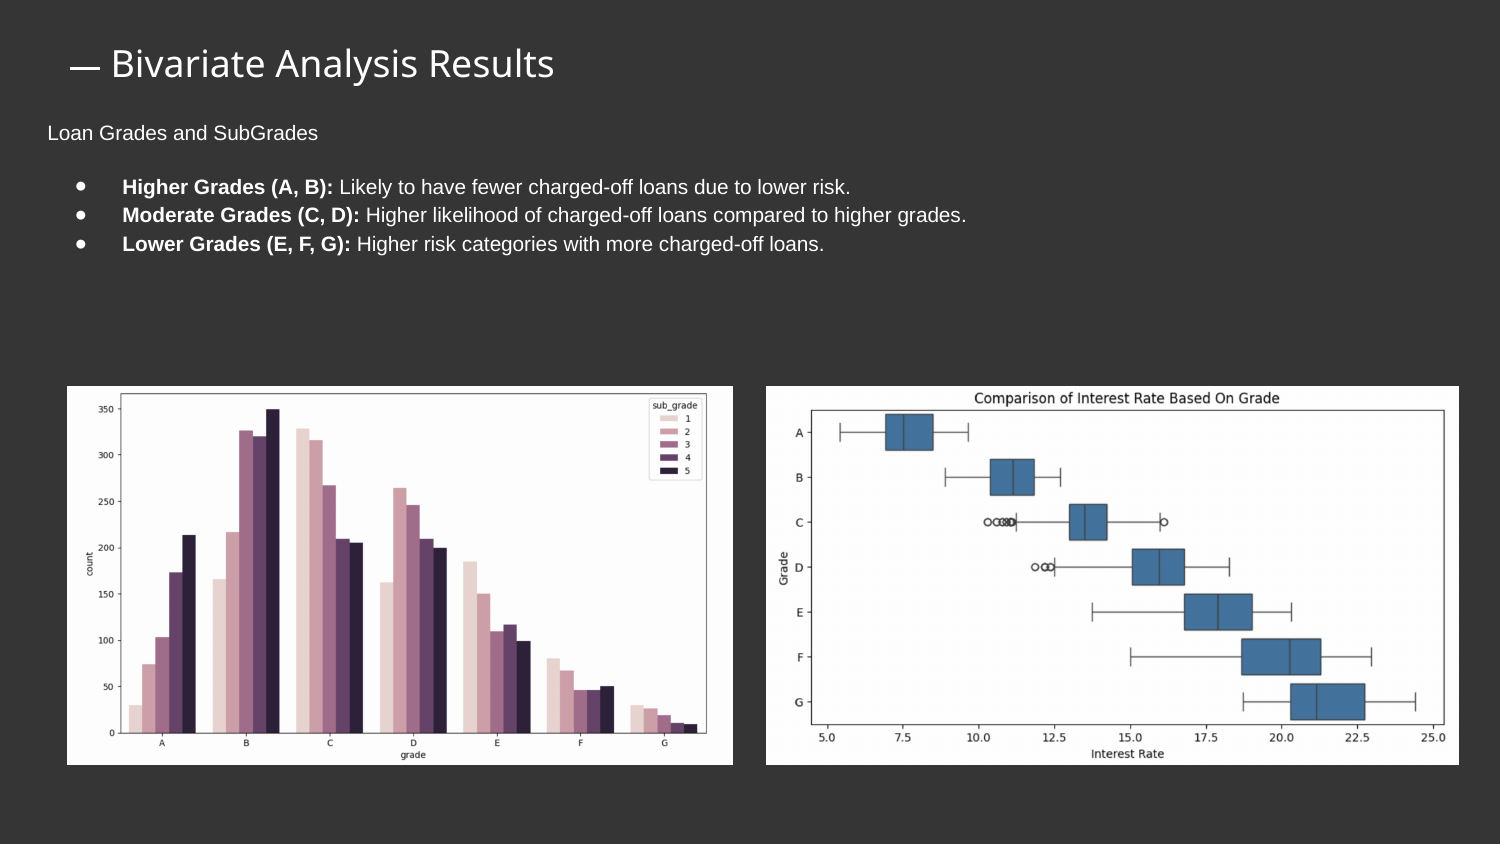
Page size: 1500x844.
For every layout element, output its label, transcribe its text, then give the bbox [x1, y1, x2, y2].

text_box Loan Grades and SubGrades Higher Grades (A, B): Likely to have fewer charged-off loans due to lower risk. Moderate Grades (C, D): Higher likelihood of charged-off loans compared to higher grades. Lower Grades (E, F, G): Higher risk categories with more charged-off loans. [32, 100, 1398, 271]
text_box Bivariate Analysis Results [95, 25, 844, 100]
picture [766, 385, 1459, 765]
picture [67, 385, 733, 765]
